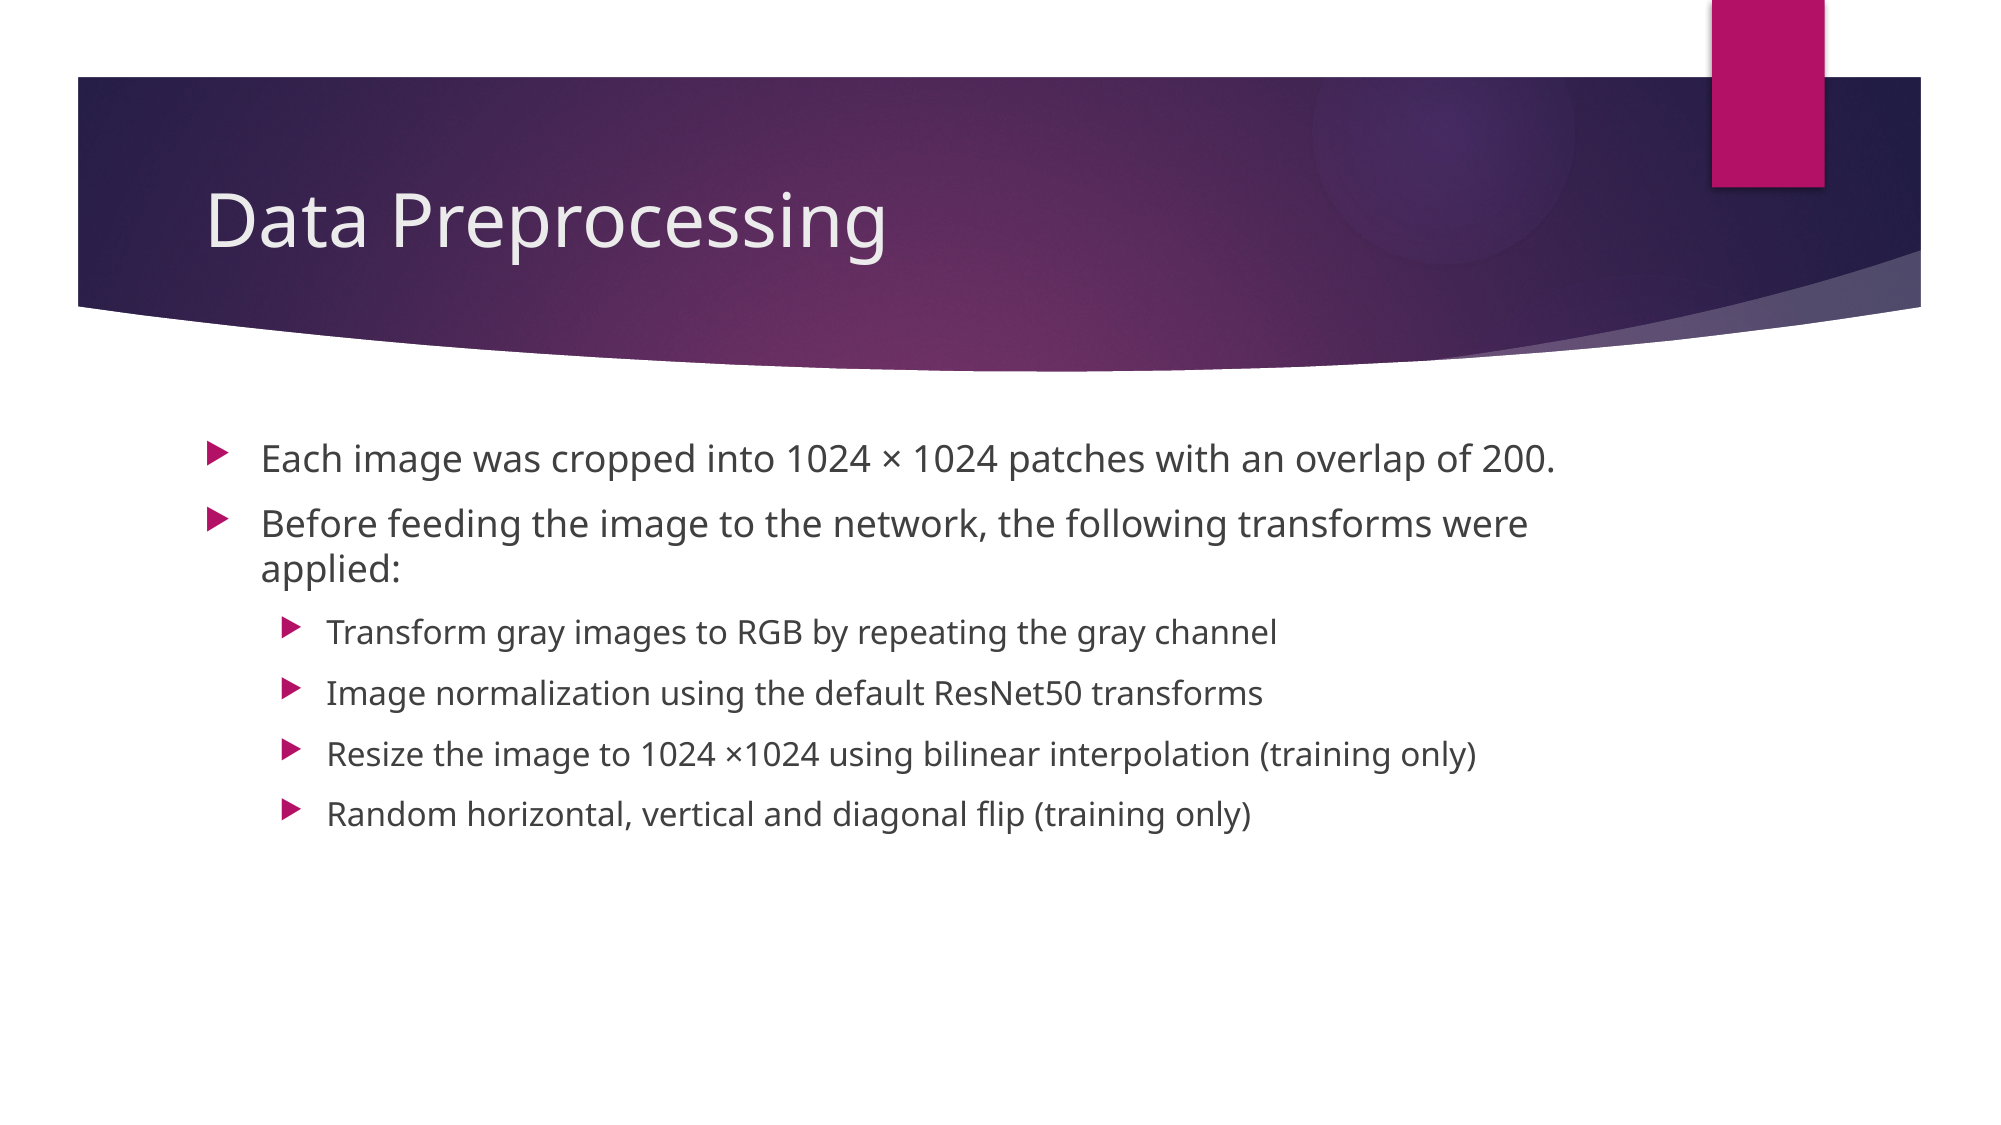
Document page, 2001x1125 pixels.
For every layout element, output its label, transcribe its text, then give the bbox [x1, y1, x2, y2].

list Each image was cropped into 1024 × 1024 patches with an overlap of 200. Before feeding the image to the network, the following transforms were applied: Transform gray images to RGB by repeating the gray channel Image normalization using the default ResNet50 transforms Resize the image to 1024 ×1024 using bilinear interpolation (training only) Random horizontal, vertical and diagonal flip (training only) [189, 427, 1638, 988]
title Data Preprocessing [189, 159, 1627, 276]
